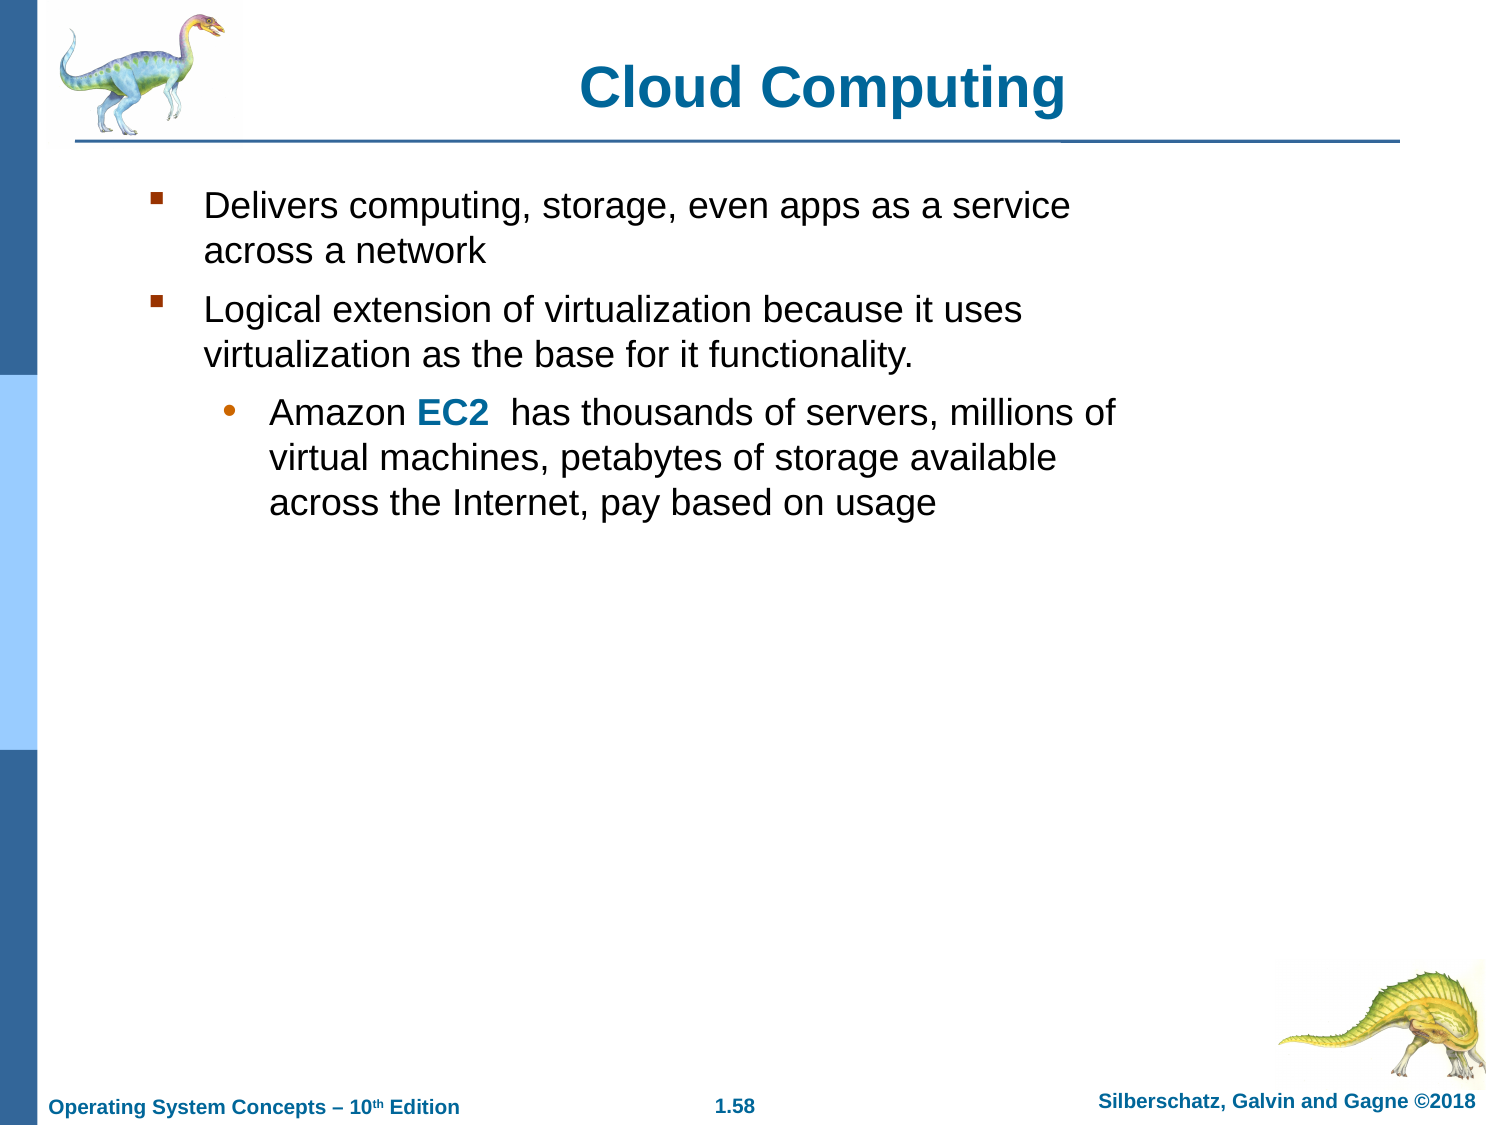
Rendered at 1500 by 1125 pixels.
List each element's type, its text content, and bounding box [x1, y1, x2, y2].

picture [46, 0, 243, 149]
title Cloud Computing [156, 32, 1490, 128]
picture [1275, 959, 1486, 1090]
list Delivers computing, storage, even apps as a service across a network Logical extension of virtualization because it uses virtualization as the base for it functionality. Amazon EC2 has thousands of servers, millions of virtual machines, petabytes of storage available across the Internet, pay based on usage [132, 173, 1174, 963]
